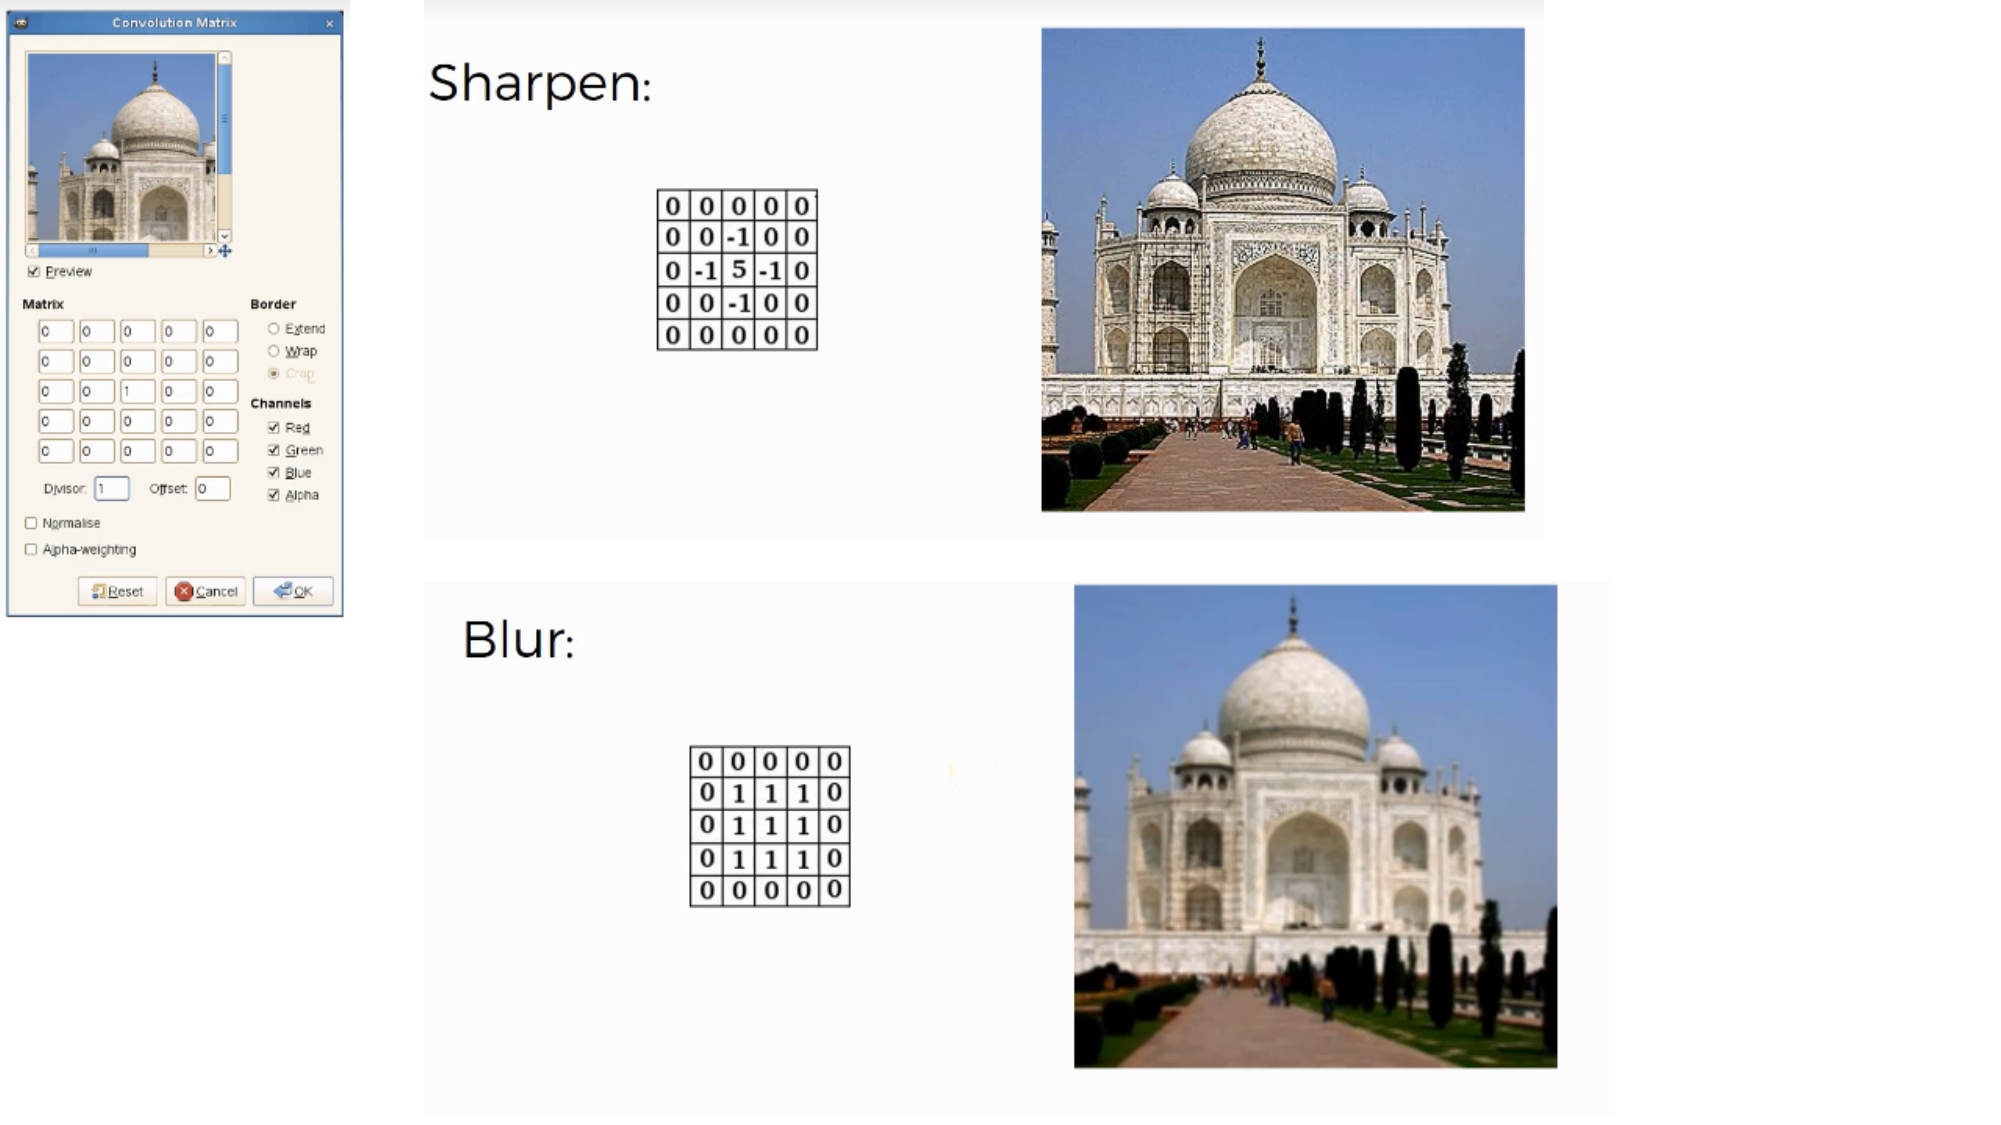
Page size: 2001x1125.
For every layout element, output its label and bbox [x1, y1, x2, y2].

picture [424, 0, 1544, 538]
picture [424, 581, 1614, 1118]
list [0, 0, 350, 622]
